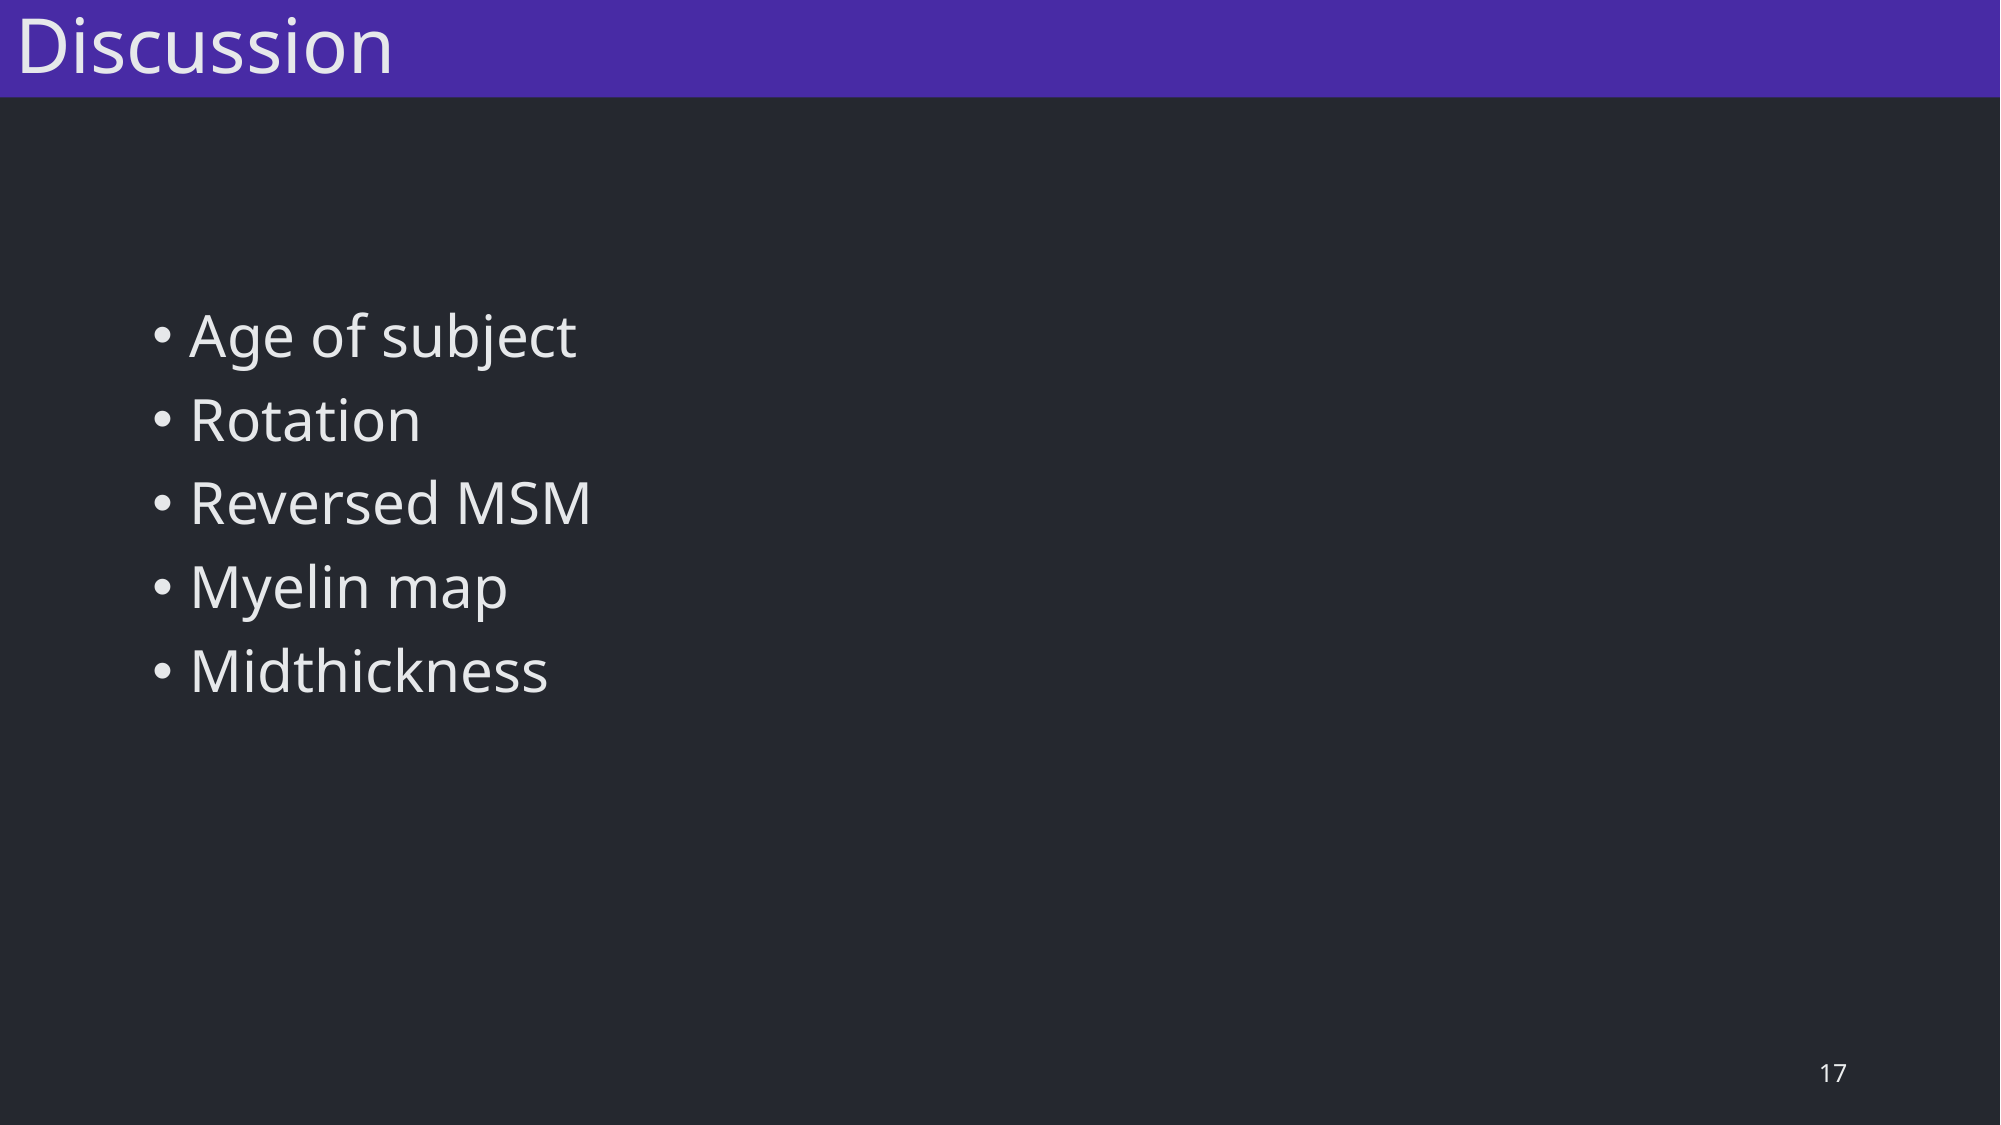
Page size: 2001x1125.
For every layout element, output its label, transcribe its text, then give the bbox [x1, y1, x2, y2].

list Age of subject Rotation Reversed MSM Myelin map Midthickness [137, 299, 1863, 1014]
slide_number 17 [1412, 1042, 1863, 1103]
text_box Discussion [0, 0, 2000, 98]
